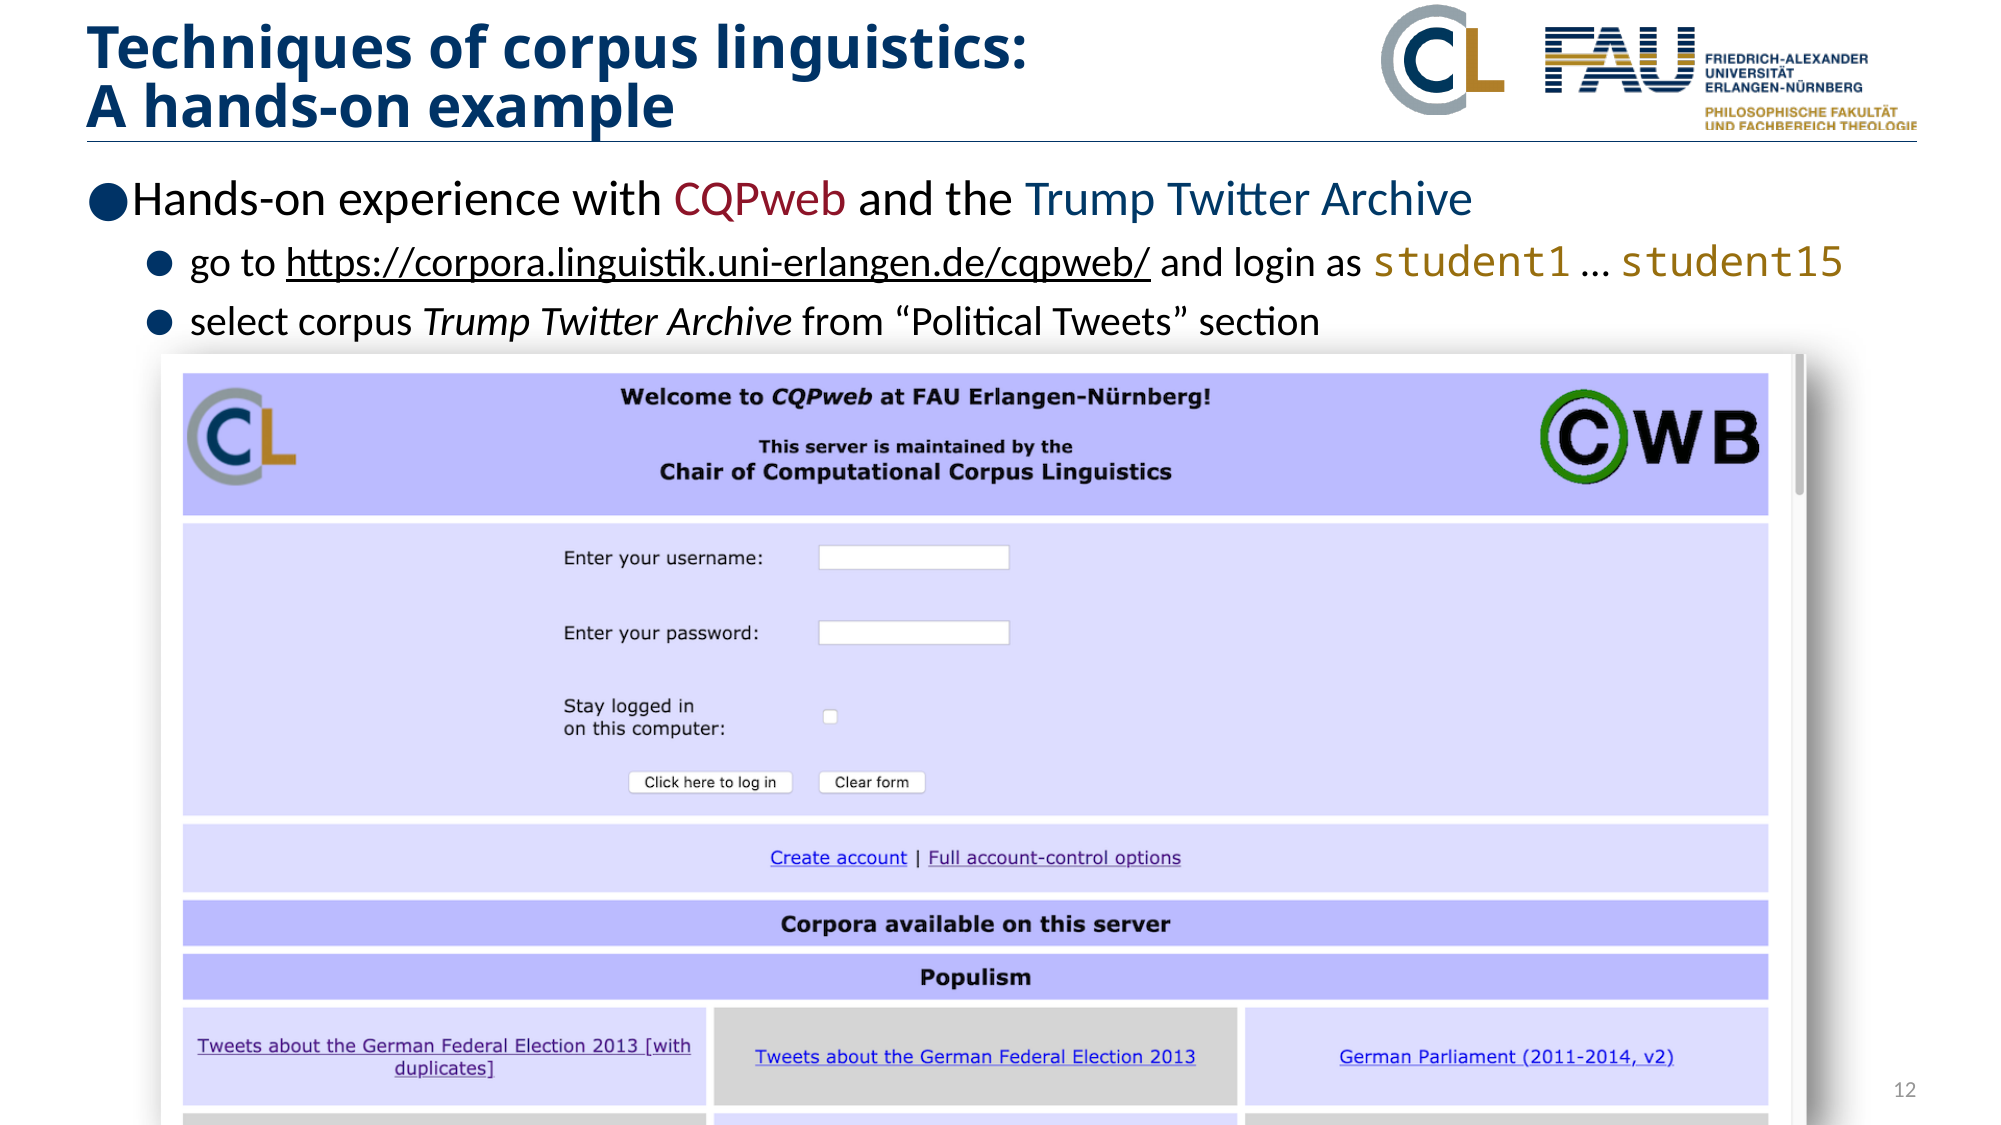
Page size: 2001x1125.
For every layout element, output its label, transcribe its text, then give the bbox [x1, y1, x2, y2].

slide_number 12 [1818, 1051, 1917, 1125]
title Techniques of corpus linguistics: A hands-on example [86, 20, 1354, 139]
list Hands-on experience with CQPweb and the Trump Twitter Archive go to https://corpora.linguistik.uni-erlangen.de/cqpweb/ and login as student1 … student15 select corpus Trump Twitter Archive from “Political Tweets” section [86, 165, 1917, 355]
picture [160, 354, 1807, 1125]
